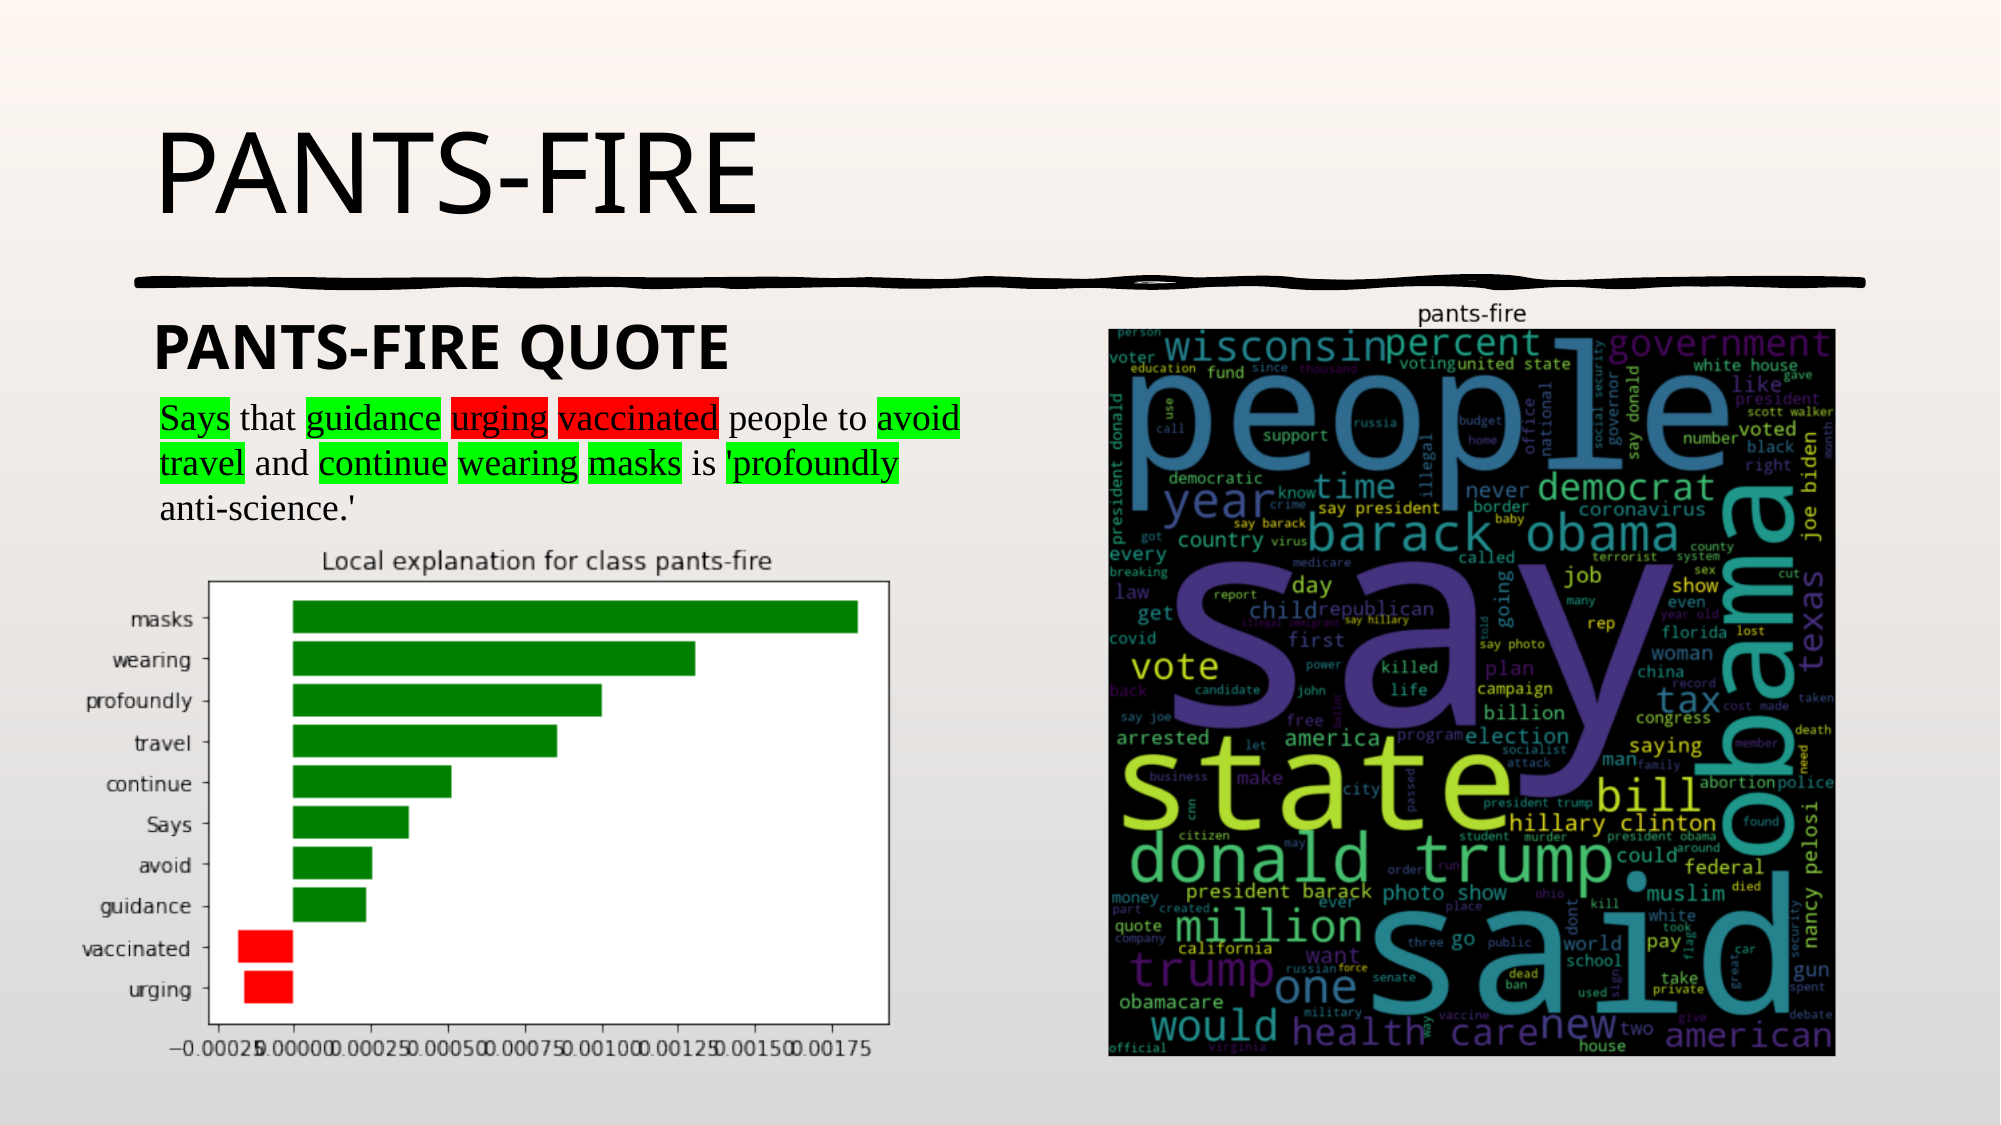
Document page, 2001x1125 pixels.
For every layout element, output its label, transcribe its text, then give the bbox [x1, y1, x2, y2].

list PANTS-FIRE QUOTE [137, 293, 984, 390]
title PANTS-FIRE [137, 59, 1863, 278]
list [68, 537, 901, 1073]
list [1099, 294, 1844, 1066]
text_box Says that guidance urging vaccinated people to avoid travel and continue wearing masks is 'profoundly anti-science.' [144, 385, 977, 536]
